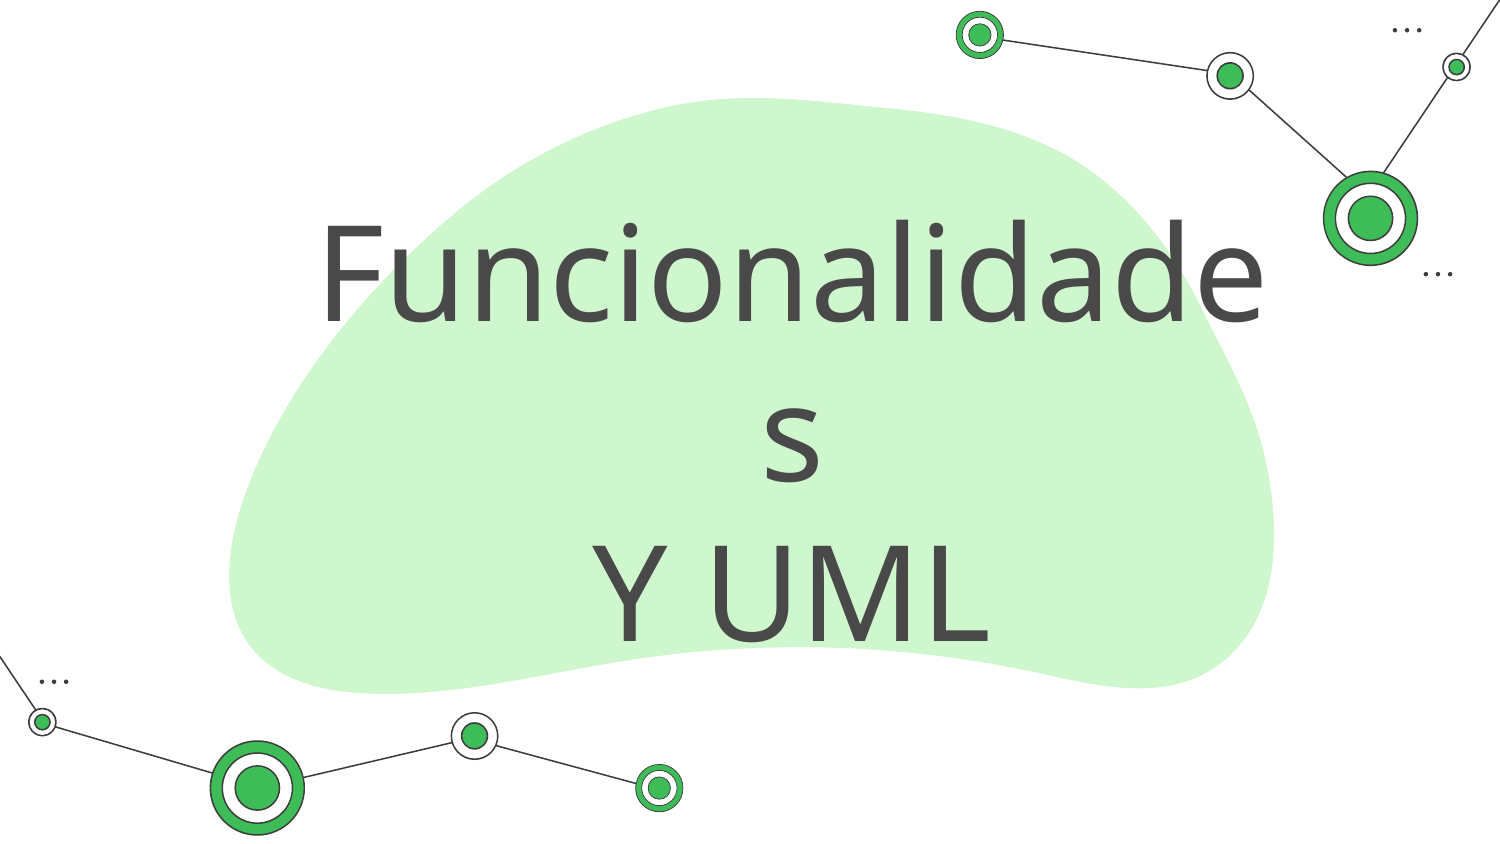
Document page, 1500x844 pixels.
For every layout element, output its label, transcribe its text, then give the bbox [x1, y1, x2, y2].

title Funcionalidades Y UML [300, 278, 1285, 578]
